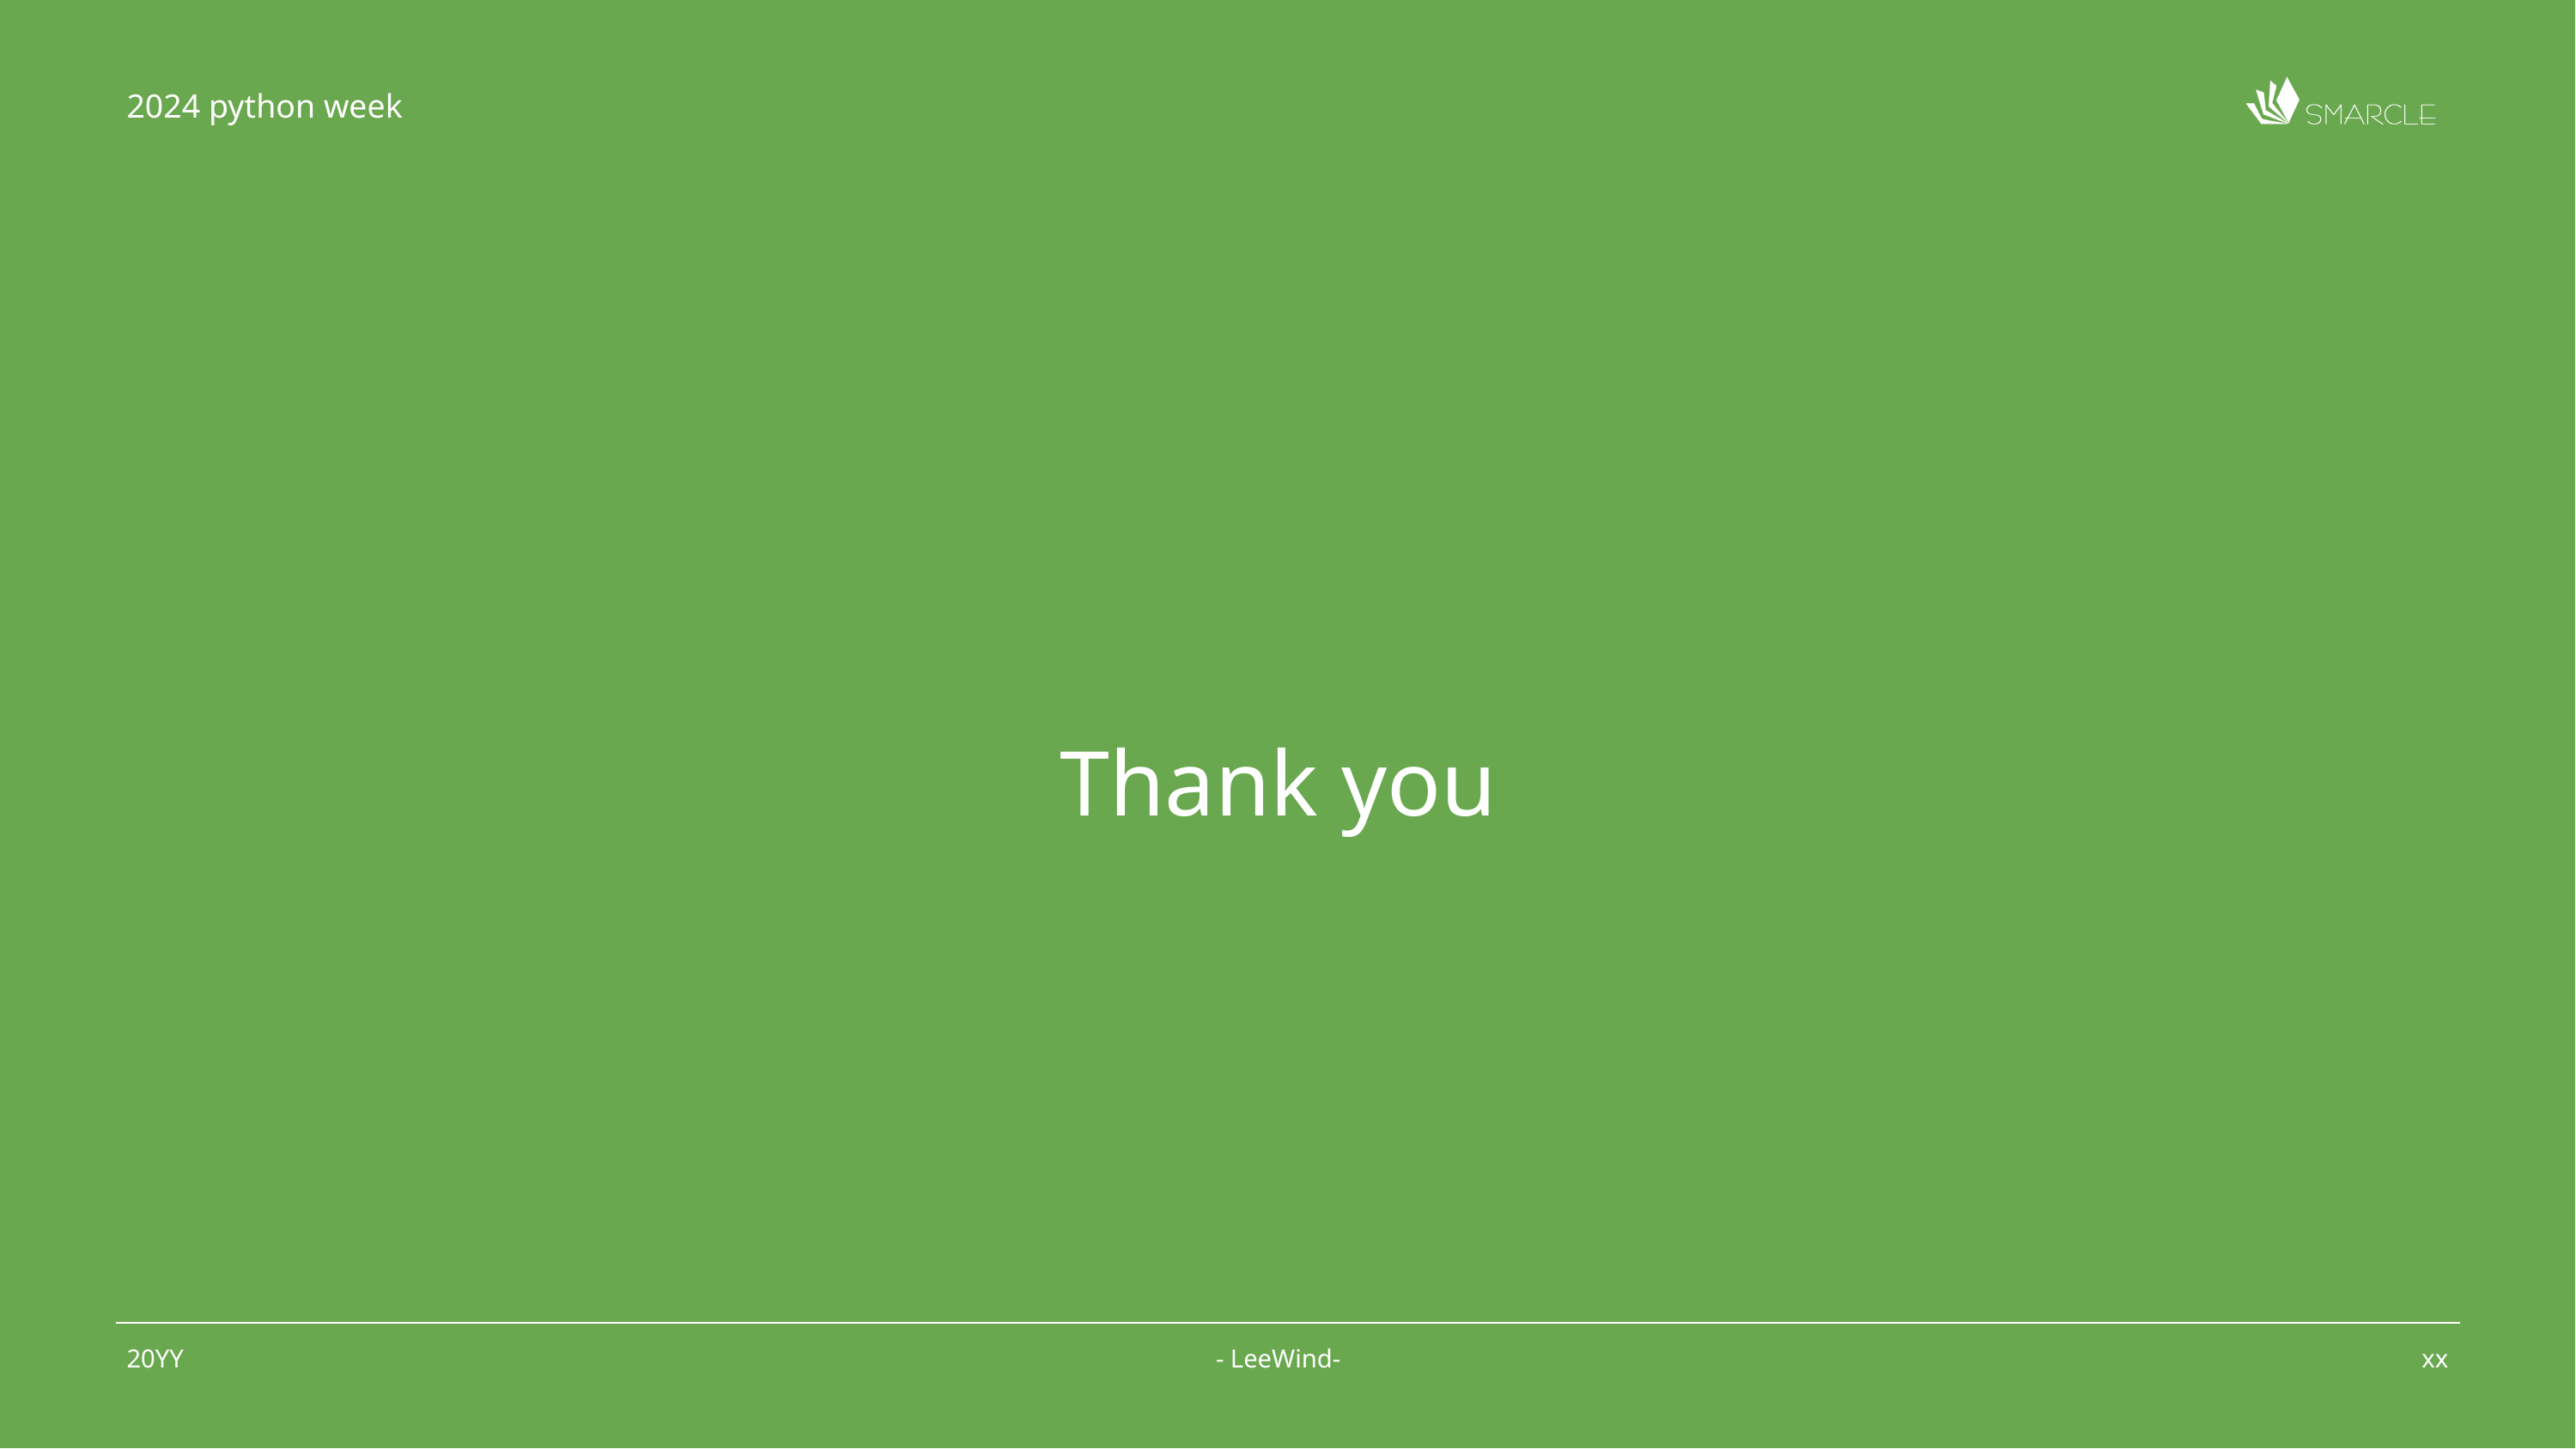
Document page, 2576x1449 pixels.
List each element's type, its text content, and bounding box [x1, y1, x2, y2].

text_box Thank you [373, 666, 2184, 840]
text_box - LeeWind- [899, 1336, 1658, 1379]
picture [2244, 51, 2452, 161]
text_box 2024 python week [113, 79, 872, 170]
text_box 20YY [113, 1336, 531, 1379]
text_box xx [2044, 1336, 2462, 1379]
